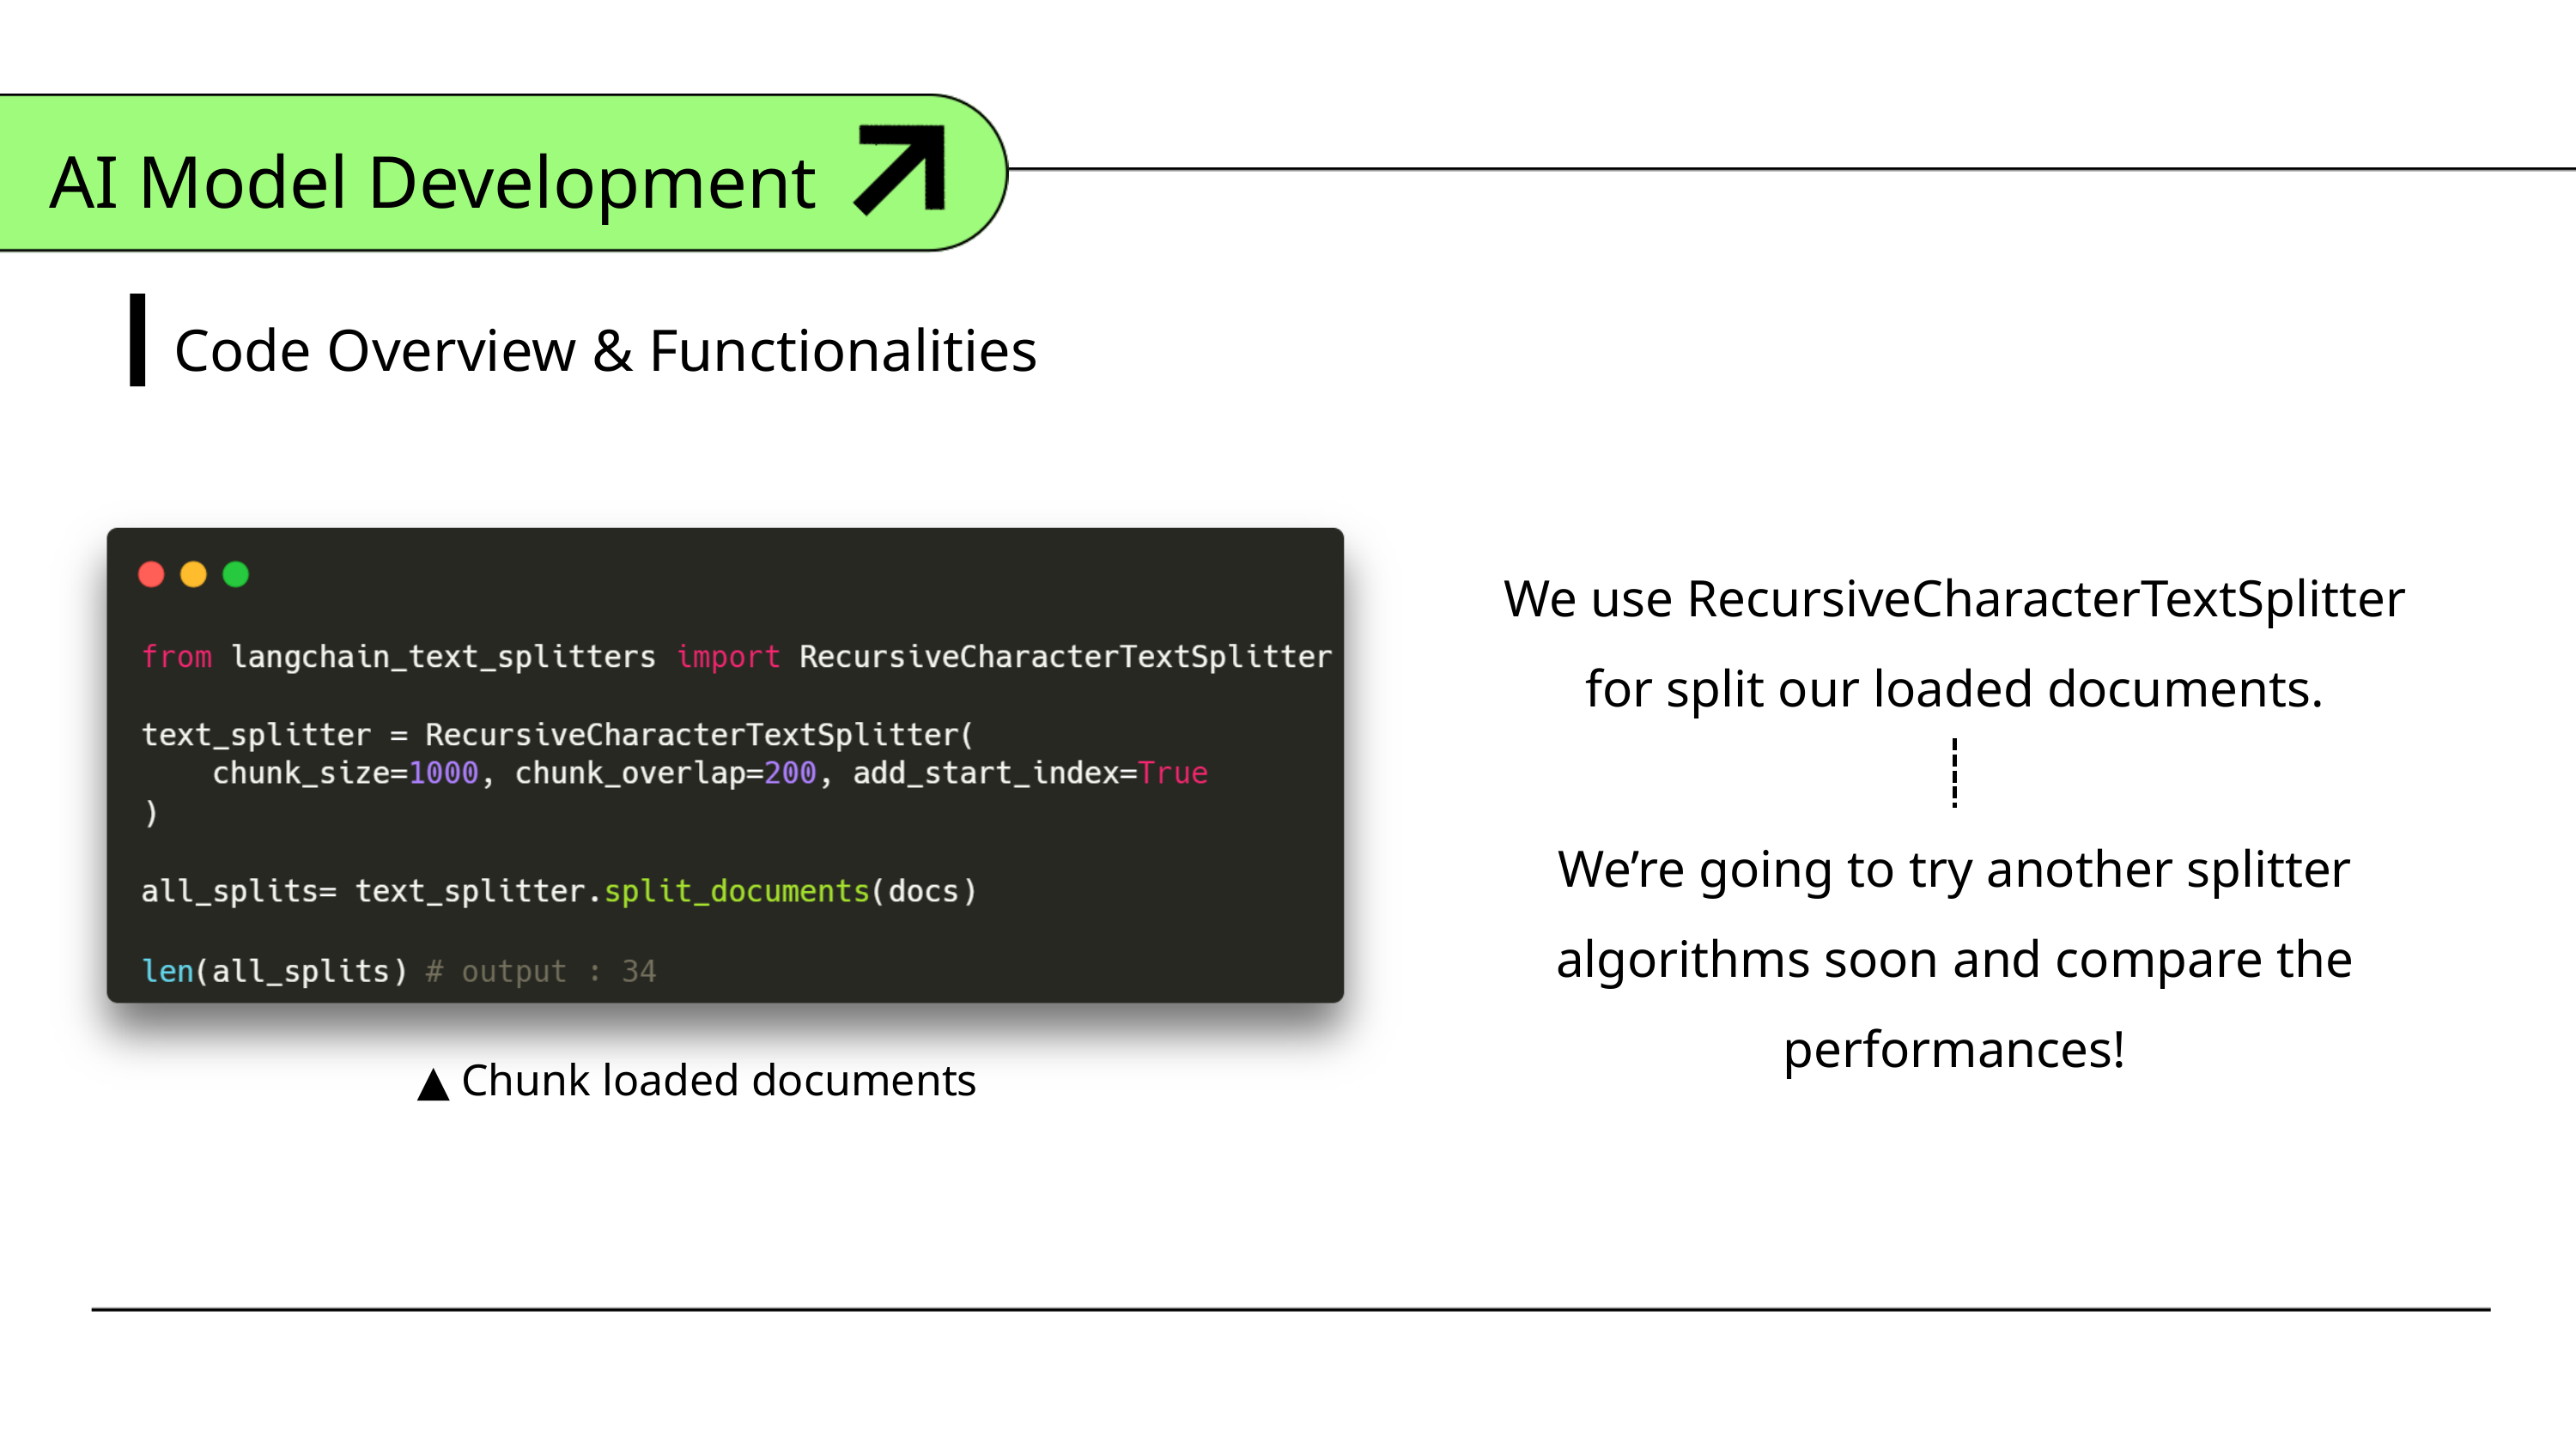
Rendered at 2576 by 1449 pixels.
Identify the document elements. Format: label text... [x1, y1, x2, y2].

text_box We use RecursiveCharacterTextSplitter for split our loaded documents. We’re going to try another splitter algorithms soon and compare the performances! [1469, 530, 2490, 1084]
picture [0, 84, 2576, 253]
picture [0, 409, 1463, 1120]
picture [90, 1307, 2491, 1312]
text_box [128, 292, 147, 388]
text_box Code Overview & Functionalities [161, 273, 1364, 390]
